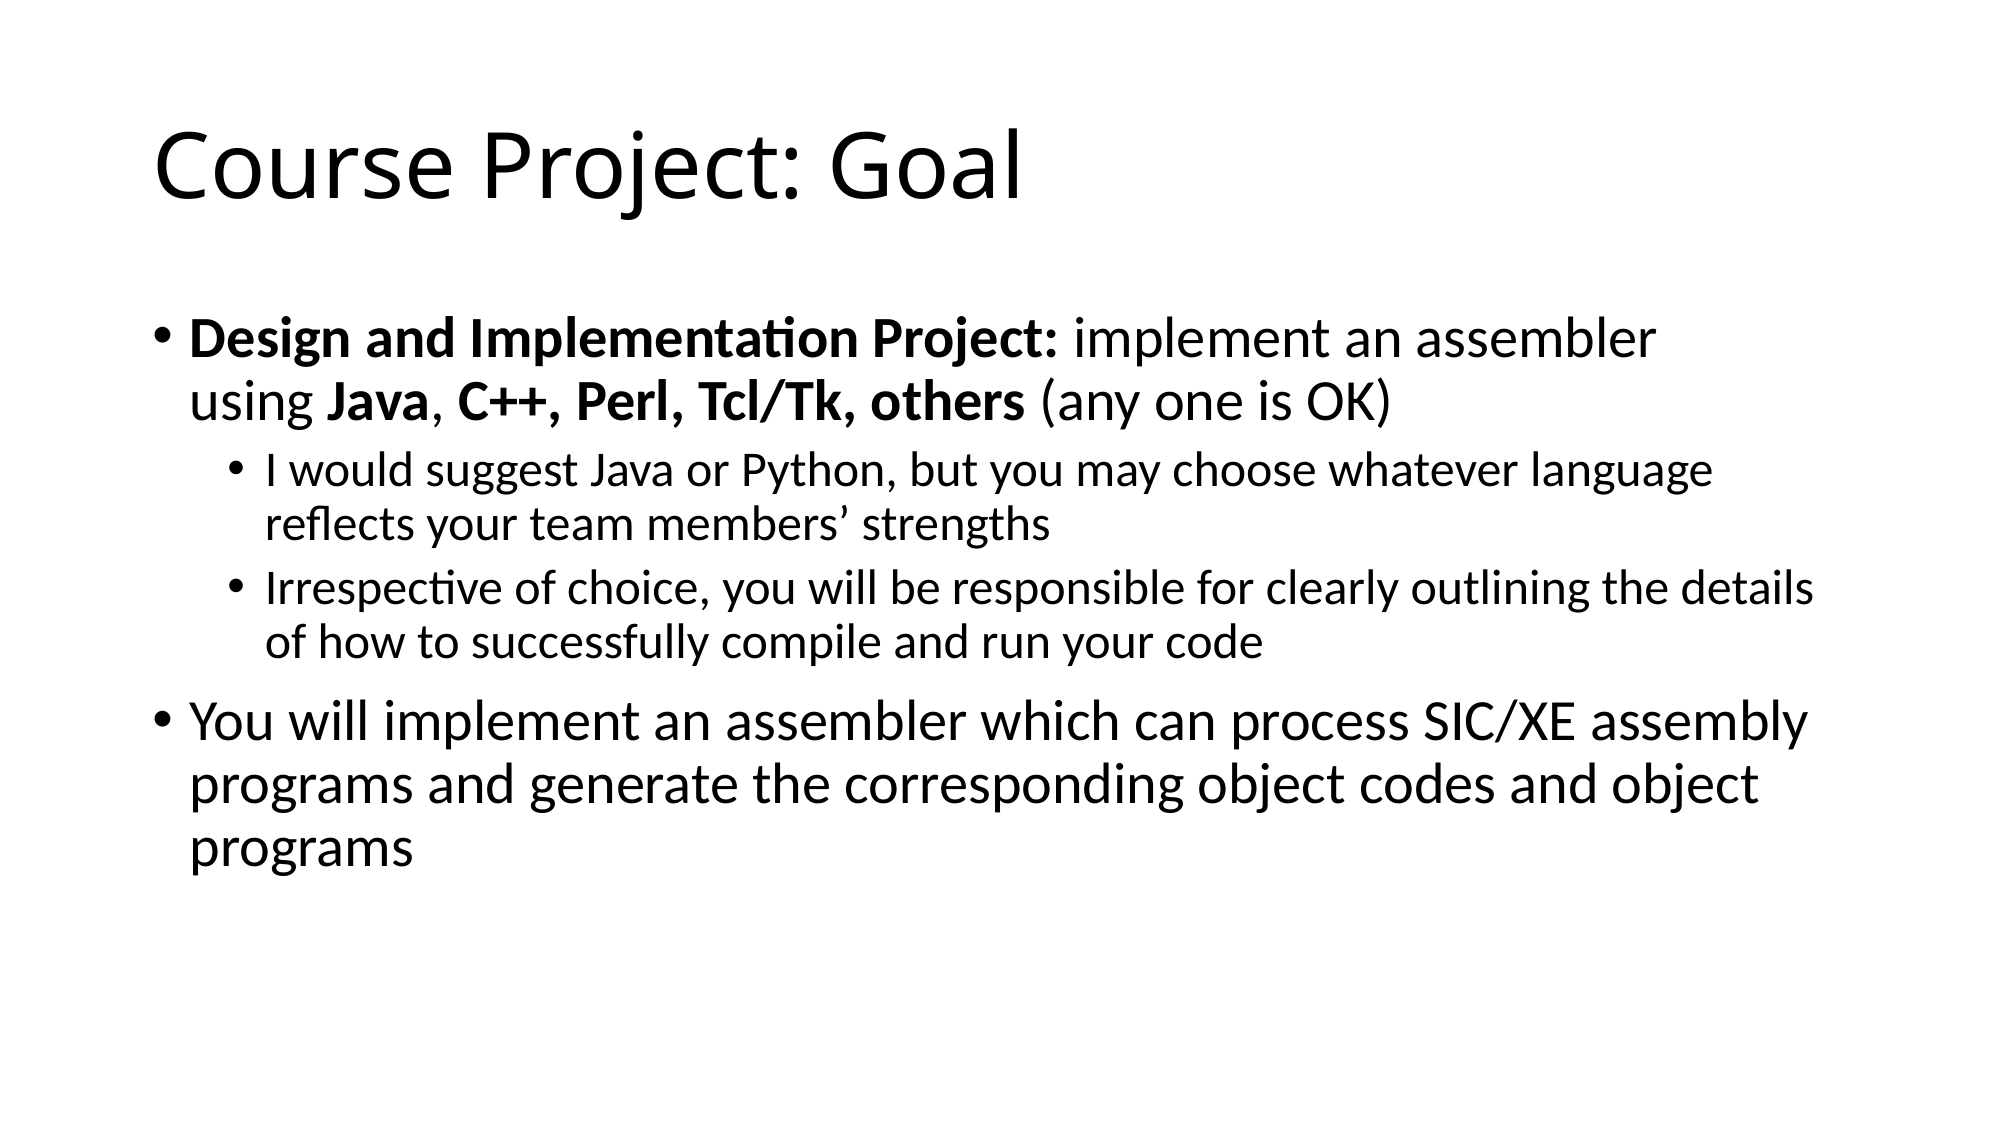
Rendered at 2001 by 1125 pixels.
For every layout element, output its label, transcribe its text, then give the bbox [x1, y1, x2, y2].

list Design and Implementation Project: implement an assembler using Java, C++, Perl, Tcl/Tk, others (any one is OK) I would suggest Java or Python, but you may choose whatever language reflects your team members’ strengths Irrespective of choice, you will be responsible for clearly outlining the details of how to successfully compile and run your code You will implement an assembler which can process SIC/XE assembly programs and generate the corresponding object codes and object programs [137, 299, 1863, 1014]
title Course Project: Goal [137, 59, 1863, 278]
